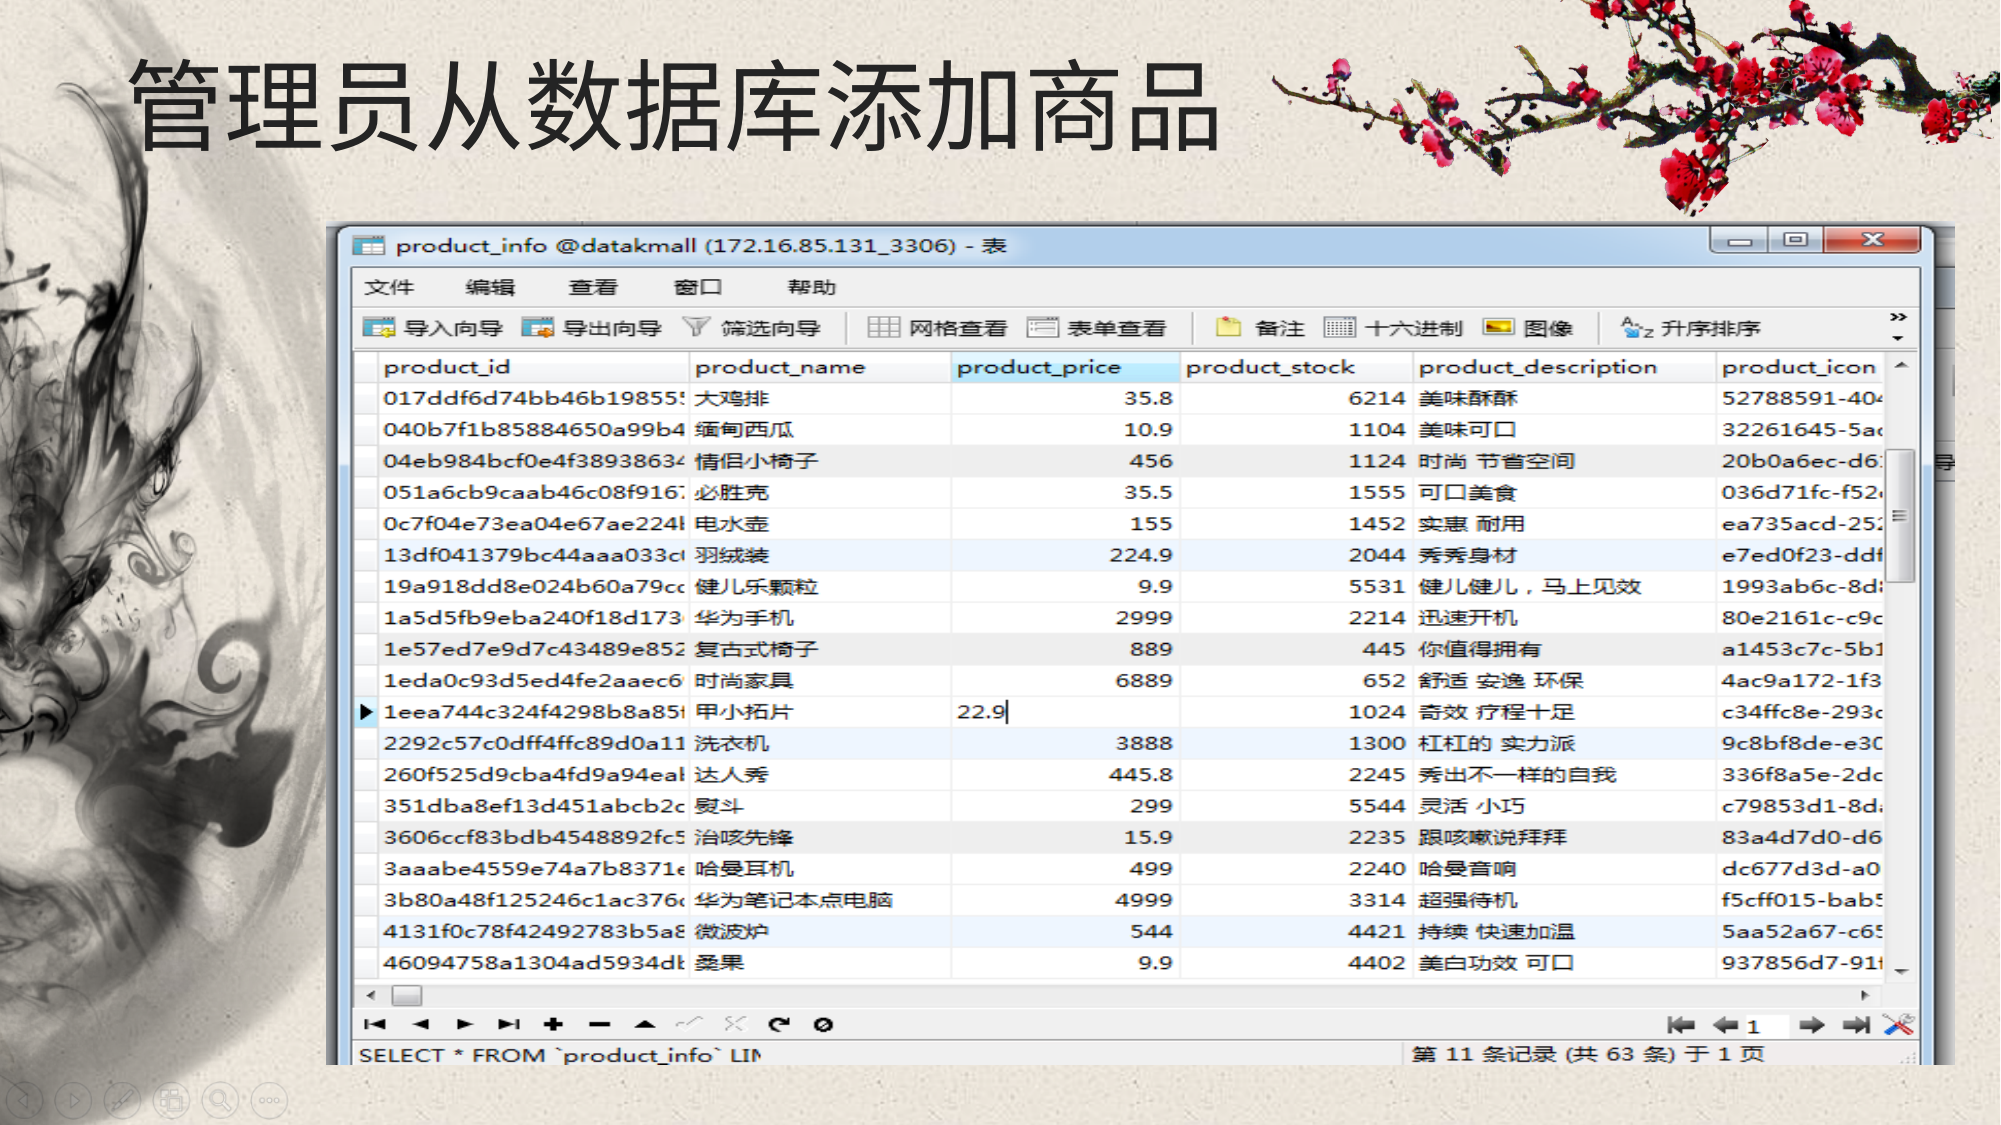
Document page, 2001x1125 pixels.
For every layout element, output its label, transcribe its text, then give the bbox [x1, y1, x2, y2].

text_box 管理员从数据库添加商品 [541, 36, 1233, 172]
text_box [1233, 0, 1990, 407]
picture [0, 0, 2001, 1125]
